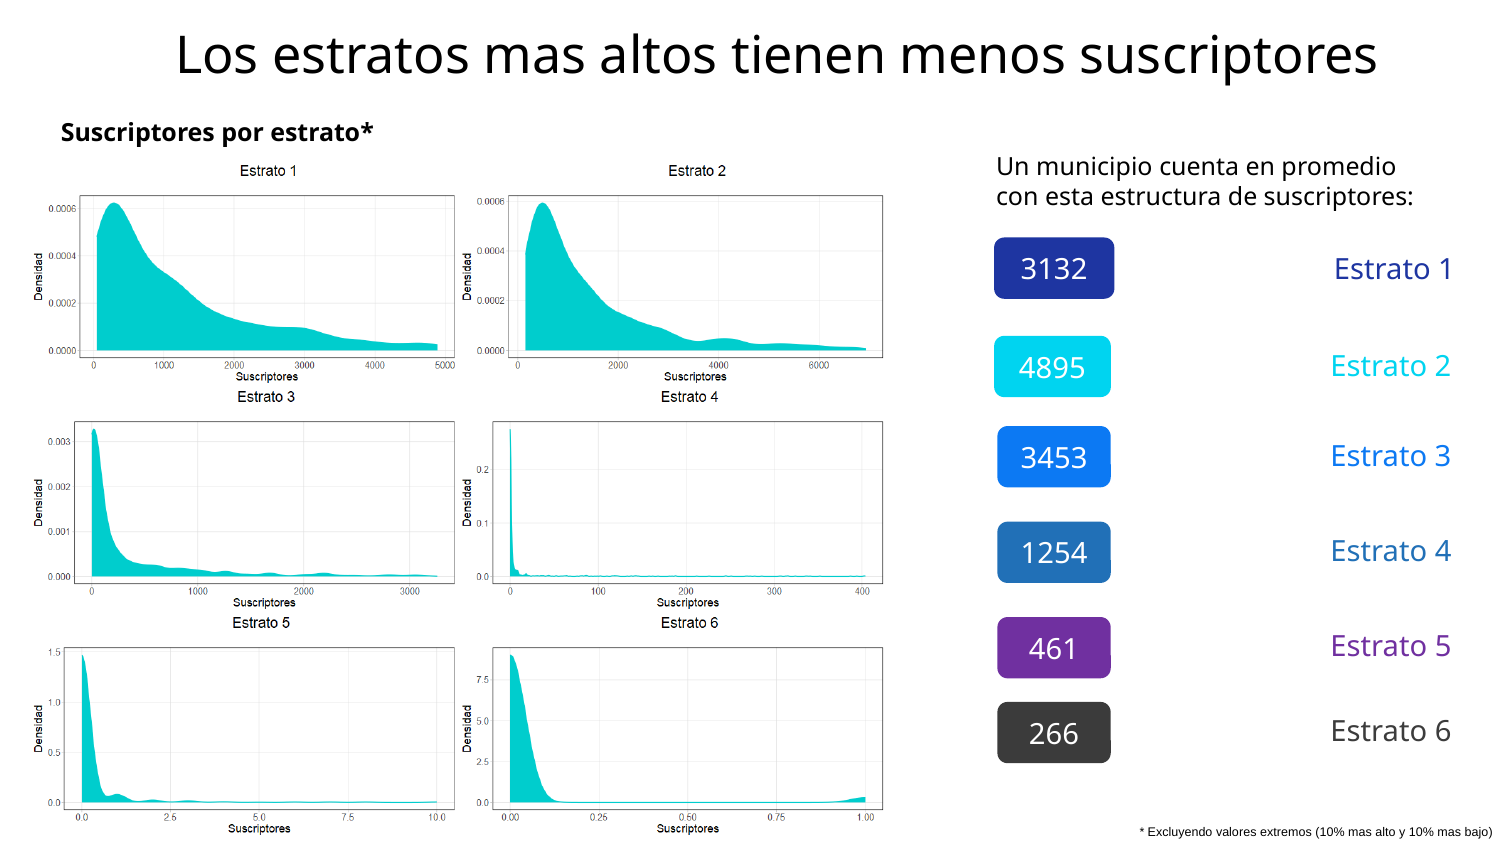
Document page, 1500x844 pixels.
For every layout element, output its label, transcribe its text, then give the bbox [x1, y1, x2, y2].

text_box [993, 237, 1471, 300]
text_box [993, 335, 1467, 398]
text_box Un municipio cuenta en promedio con esta estructura de suscriptores: [981, 123, 1444, 238]
title Los estratos mas altos tienen menos suscriptores [88, 12, 1467, 92]
picture [30, 160, 888, 839]
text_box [997, 616, 1467, 679]
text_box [997, 701, 1467, 764]
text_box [997, 521, 1467, 584]
text_box Suscriptores por estrato* [45, 91, 872, 159]
text_box * Excluyendo valores extremos (10% mas alto y 10% mas bajo) [1124, 817, 1500, 844]
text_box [997, 425, 1467, 488]
